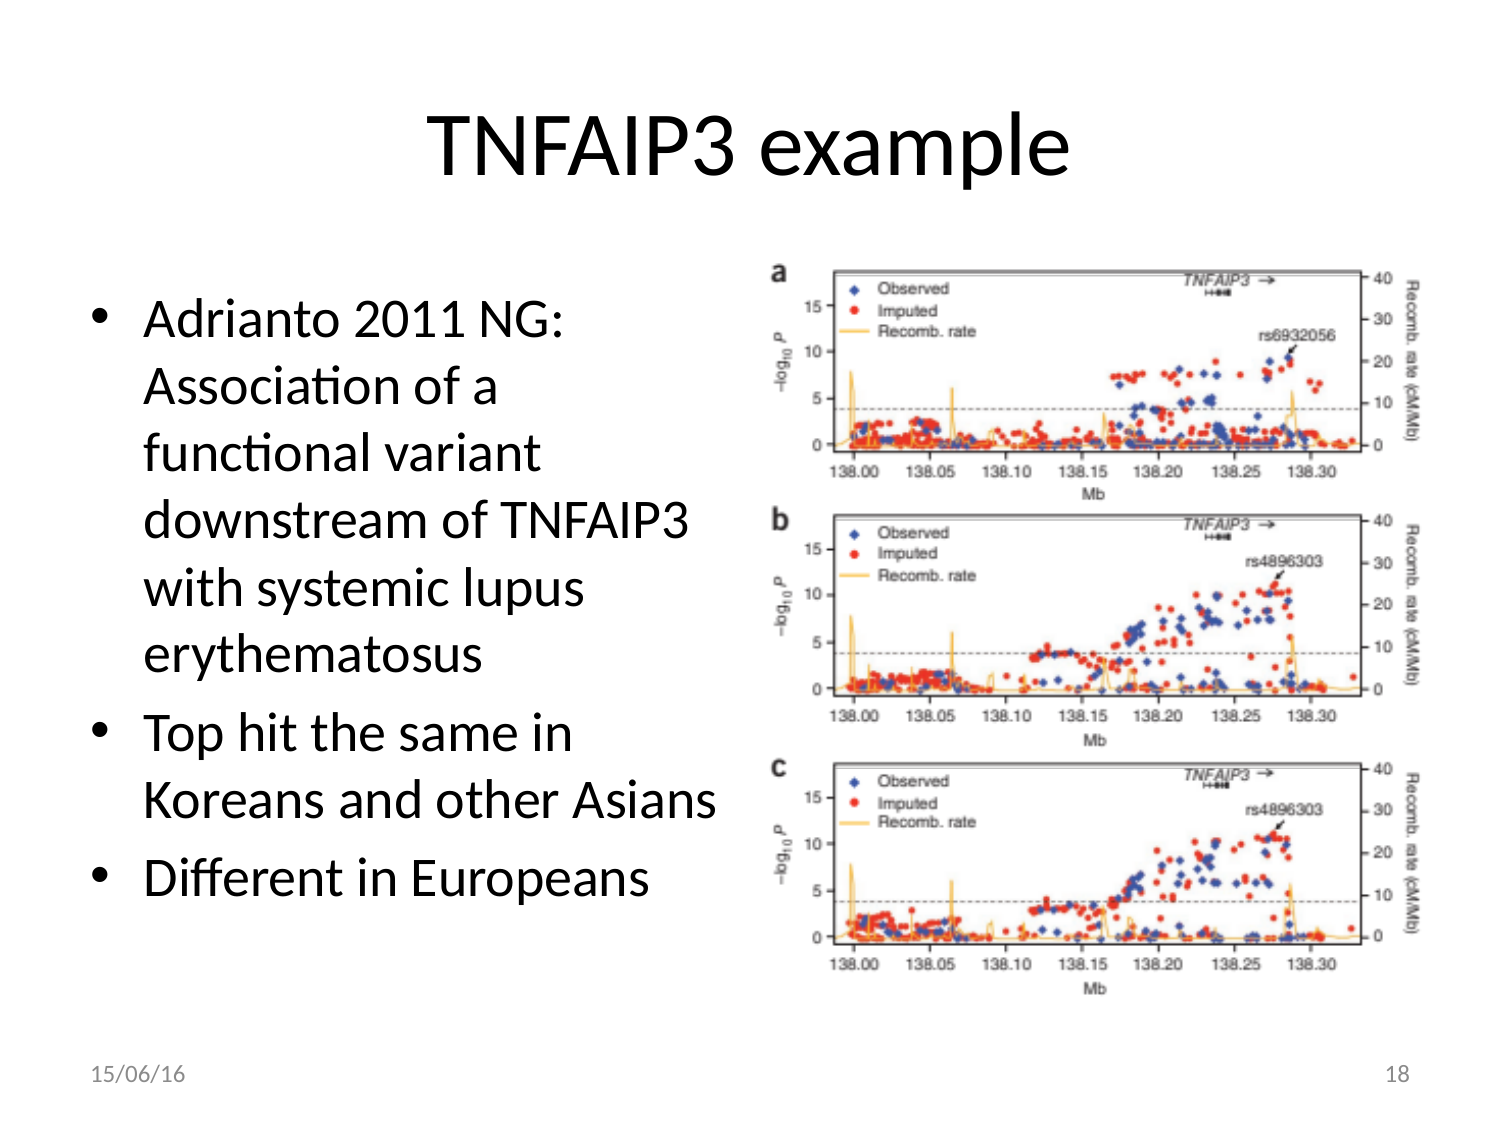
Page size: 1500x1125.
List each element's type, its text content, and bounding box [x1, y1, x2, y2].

title TNFAIP3 example [75, 45, 1425, 233]
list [762, 262, 1426, 1006]
list Adrianto 2011 NG: Association of a functional variant downstream of TNFAIP3 with systemic lupus erythematosus Top hit the same in Koreans and other Asians Different in Europeans [75, 274, 738, 964]
